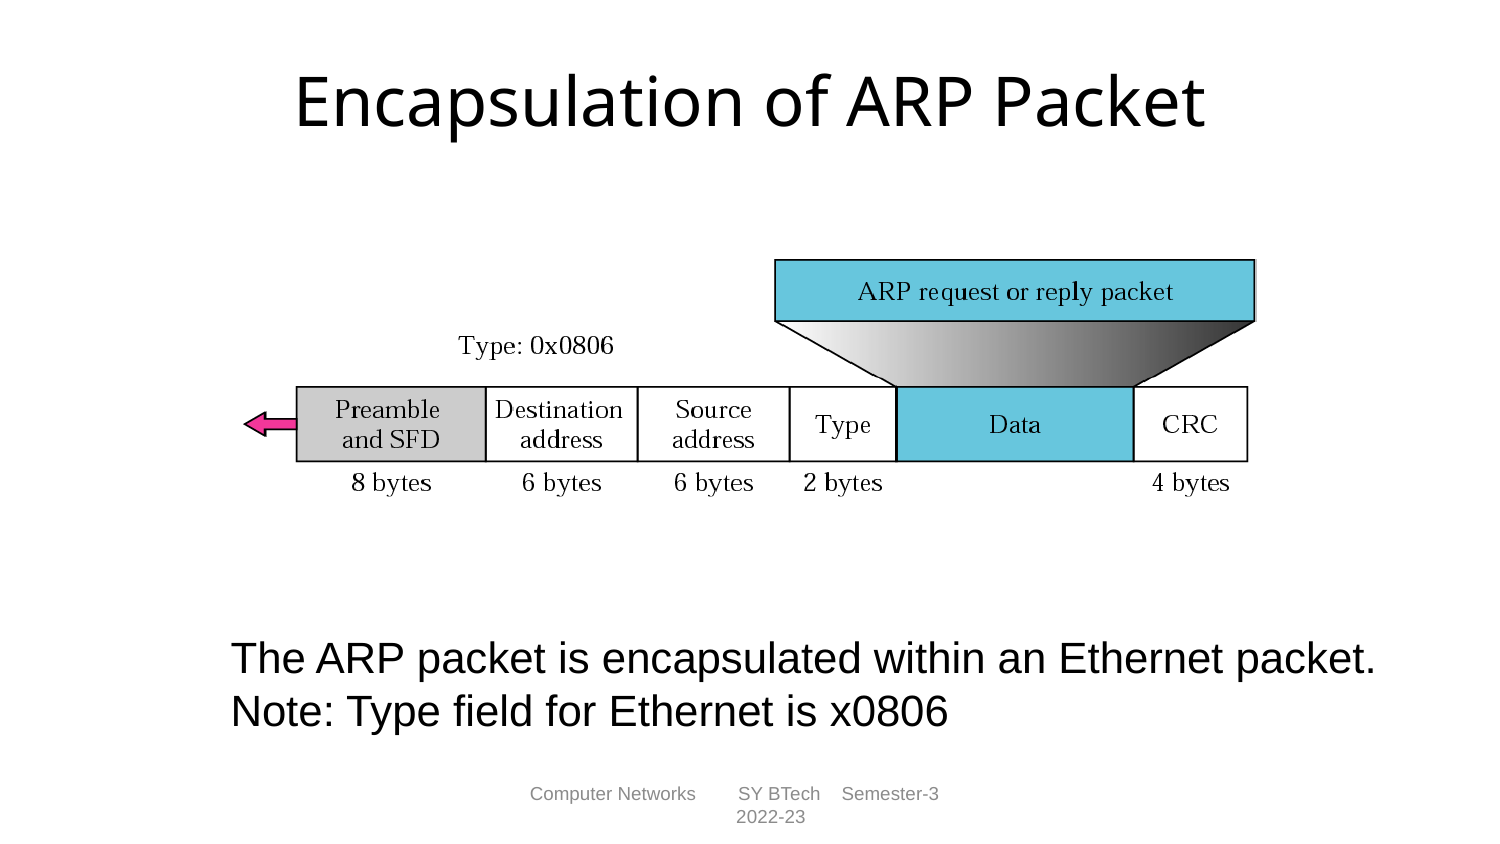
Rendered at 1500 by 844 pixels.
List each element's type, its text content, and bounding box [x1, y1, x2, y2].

title Encapsulation of ARP Packet [75, 33, 1425, 175]
text_box The ARP packet is encapsulated within an Ethernet packet. Note: Type field for Ethernet is x0806 [215, 622, 1406, 743]
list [243, 259, 1257, 497]
footer Computer Networks SY BTech Semester-3 2022-23 [512, 782, 988, 827]
